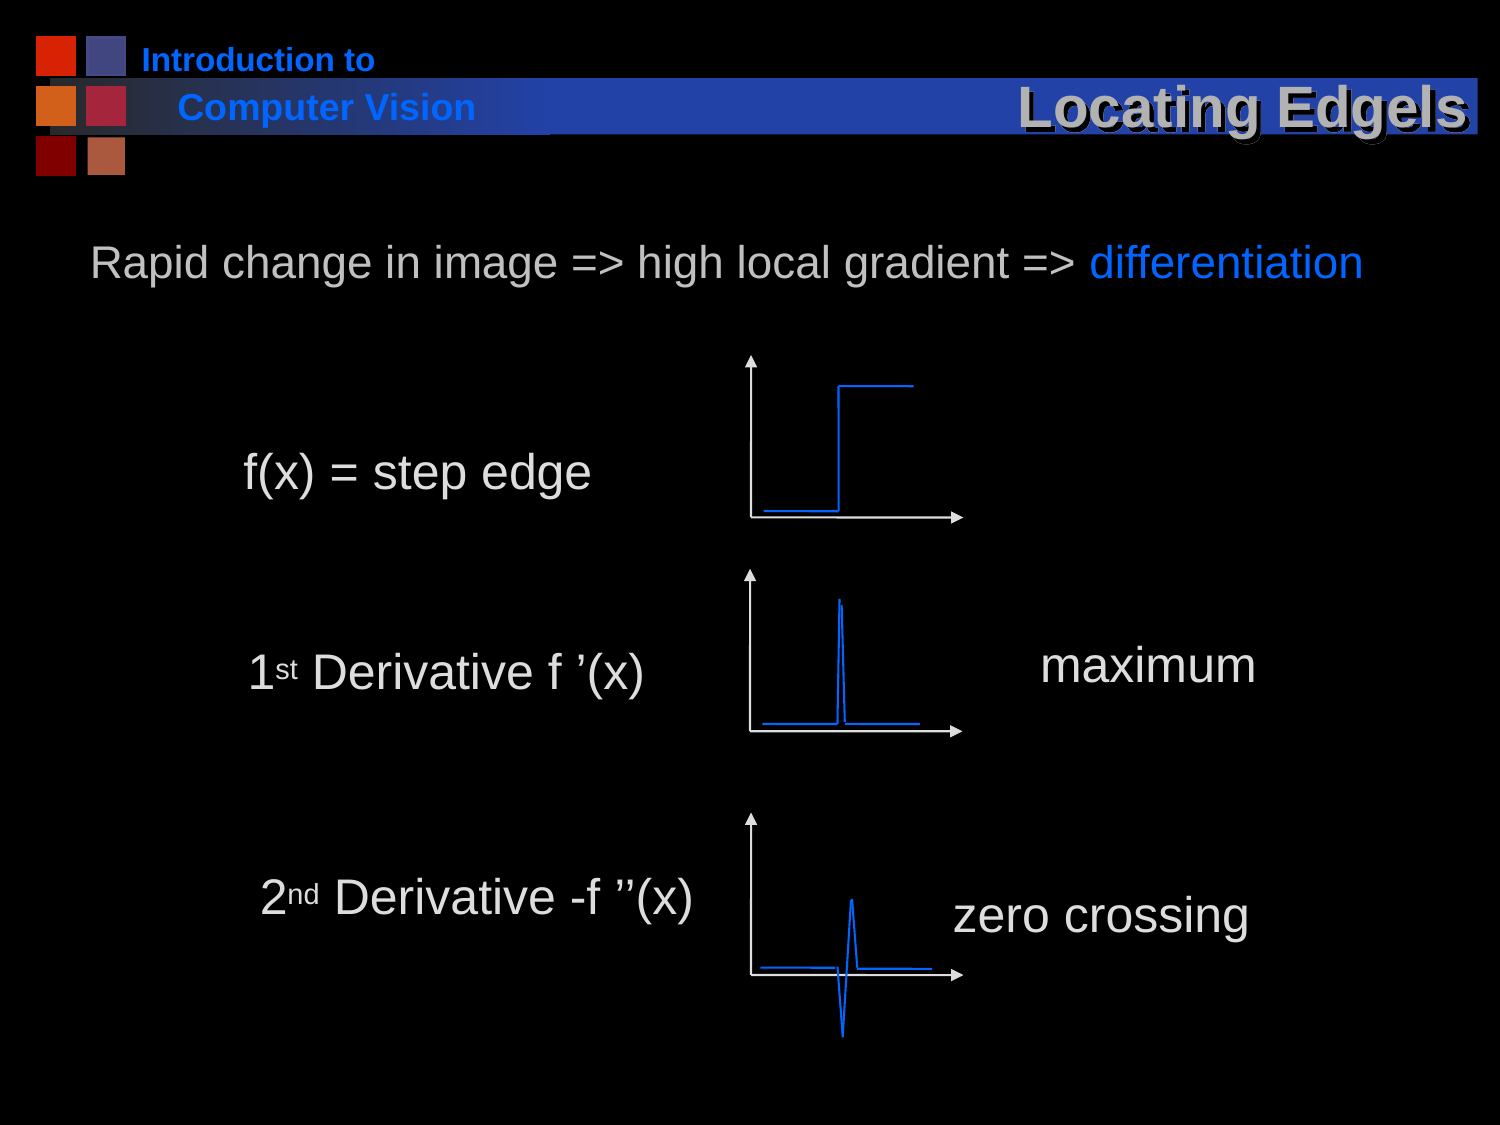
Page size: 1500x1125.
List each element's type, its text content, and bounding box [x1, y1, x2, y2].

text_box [228, 354, 1273, 1038]
list Rapid change in image => high local gradient => differentiation [74, 224, 1438, 301]
title Locating Edgels [997, 46, 1488, 148]
